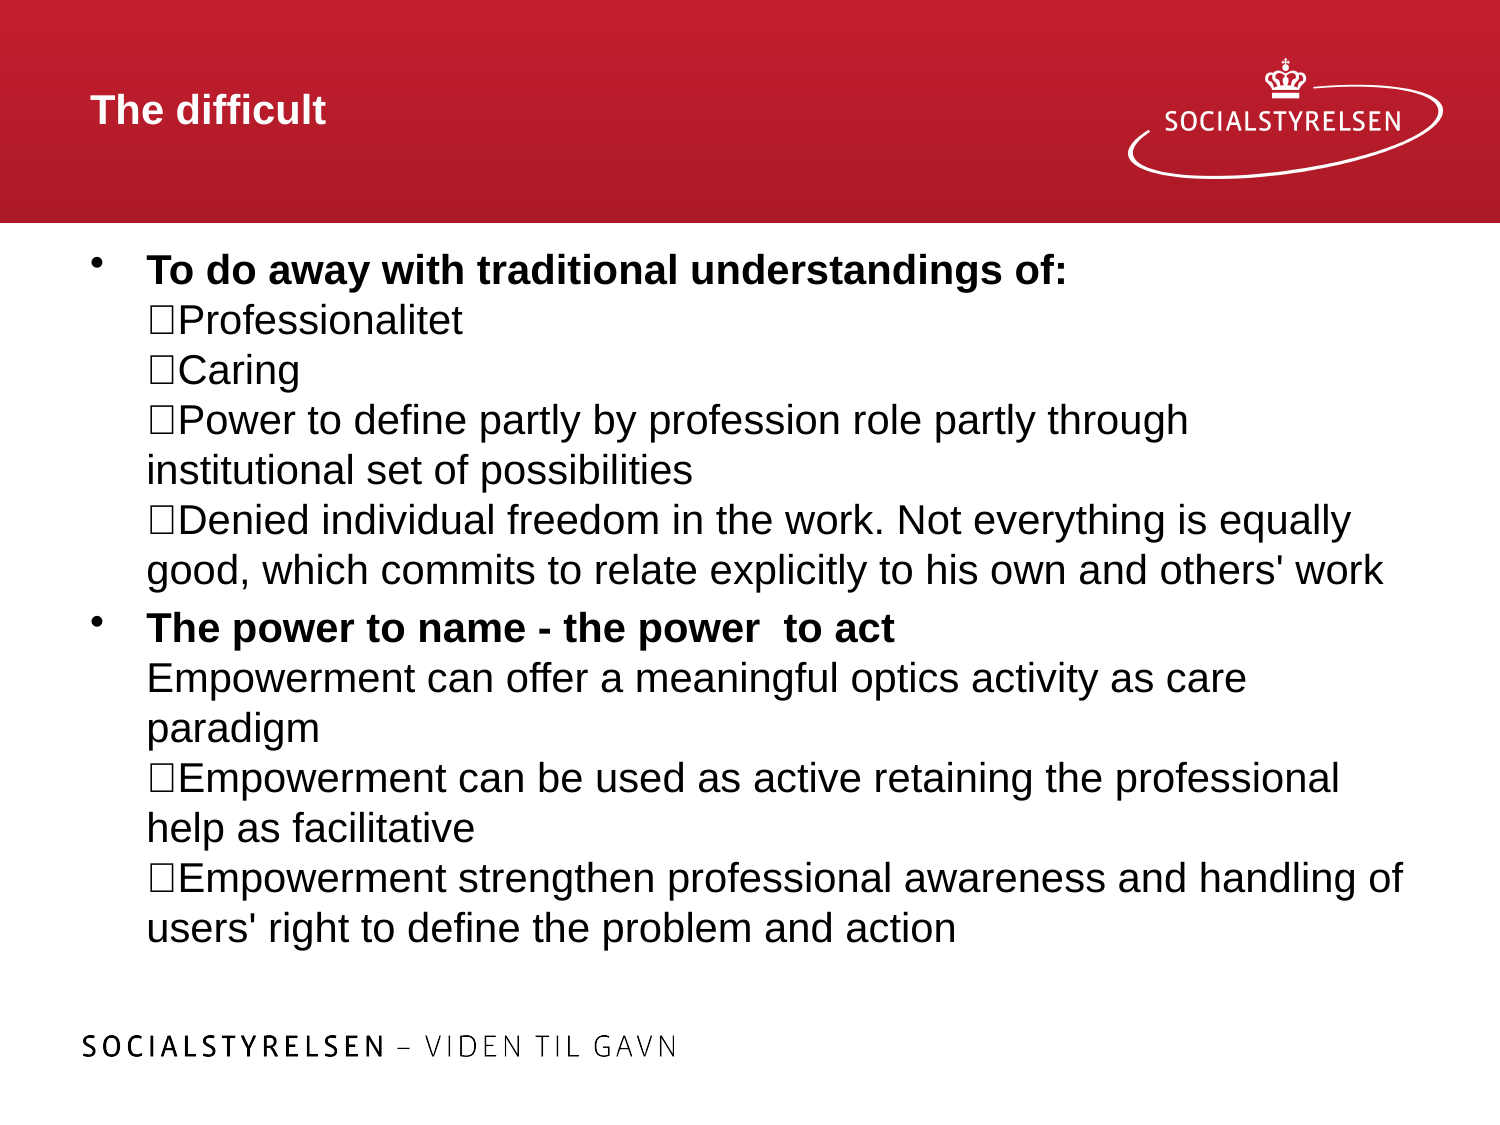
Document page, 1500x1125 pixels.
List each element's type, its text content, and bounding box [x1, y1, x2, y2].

title The difficult [74, 74, 1005, 209]
list To do away with traditional understandings of: Professionalitet Caring Power to define partly by profession role partly through institutional set of possibilities Denied individual freedom in the work. Not everything is equally good, which commits to relate explicitly to his own and others' work The power to name - the power to act Empowerment can offer a meaningful optics activity as care paradigm Empowerment can be used as active retaining the professional help as facilitative Empowerment strengthen professional awareness and handling of users' right to define the problem and action [74, 234, 1426, 1006]
picture [1128, 58, 1443, 179]
picture [0, 223, 1500, 1125]
